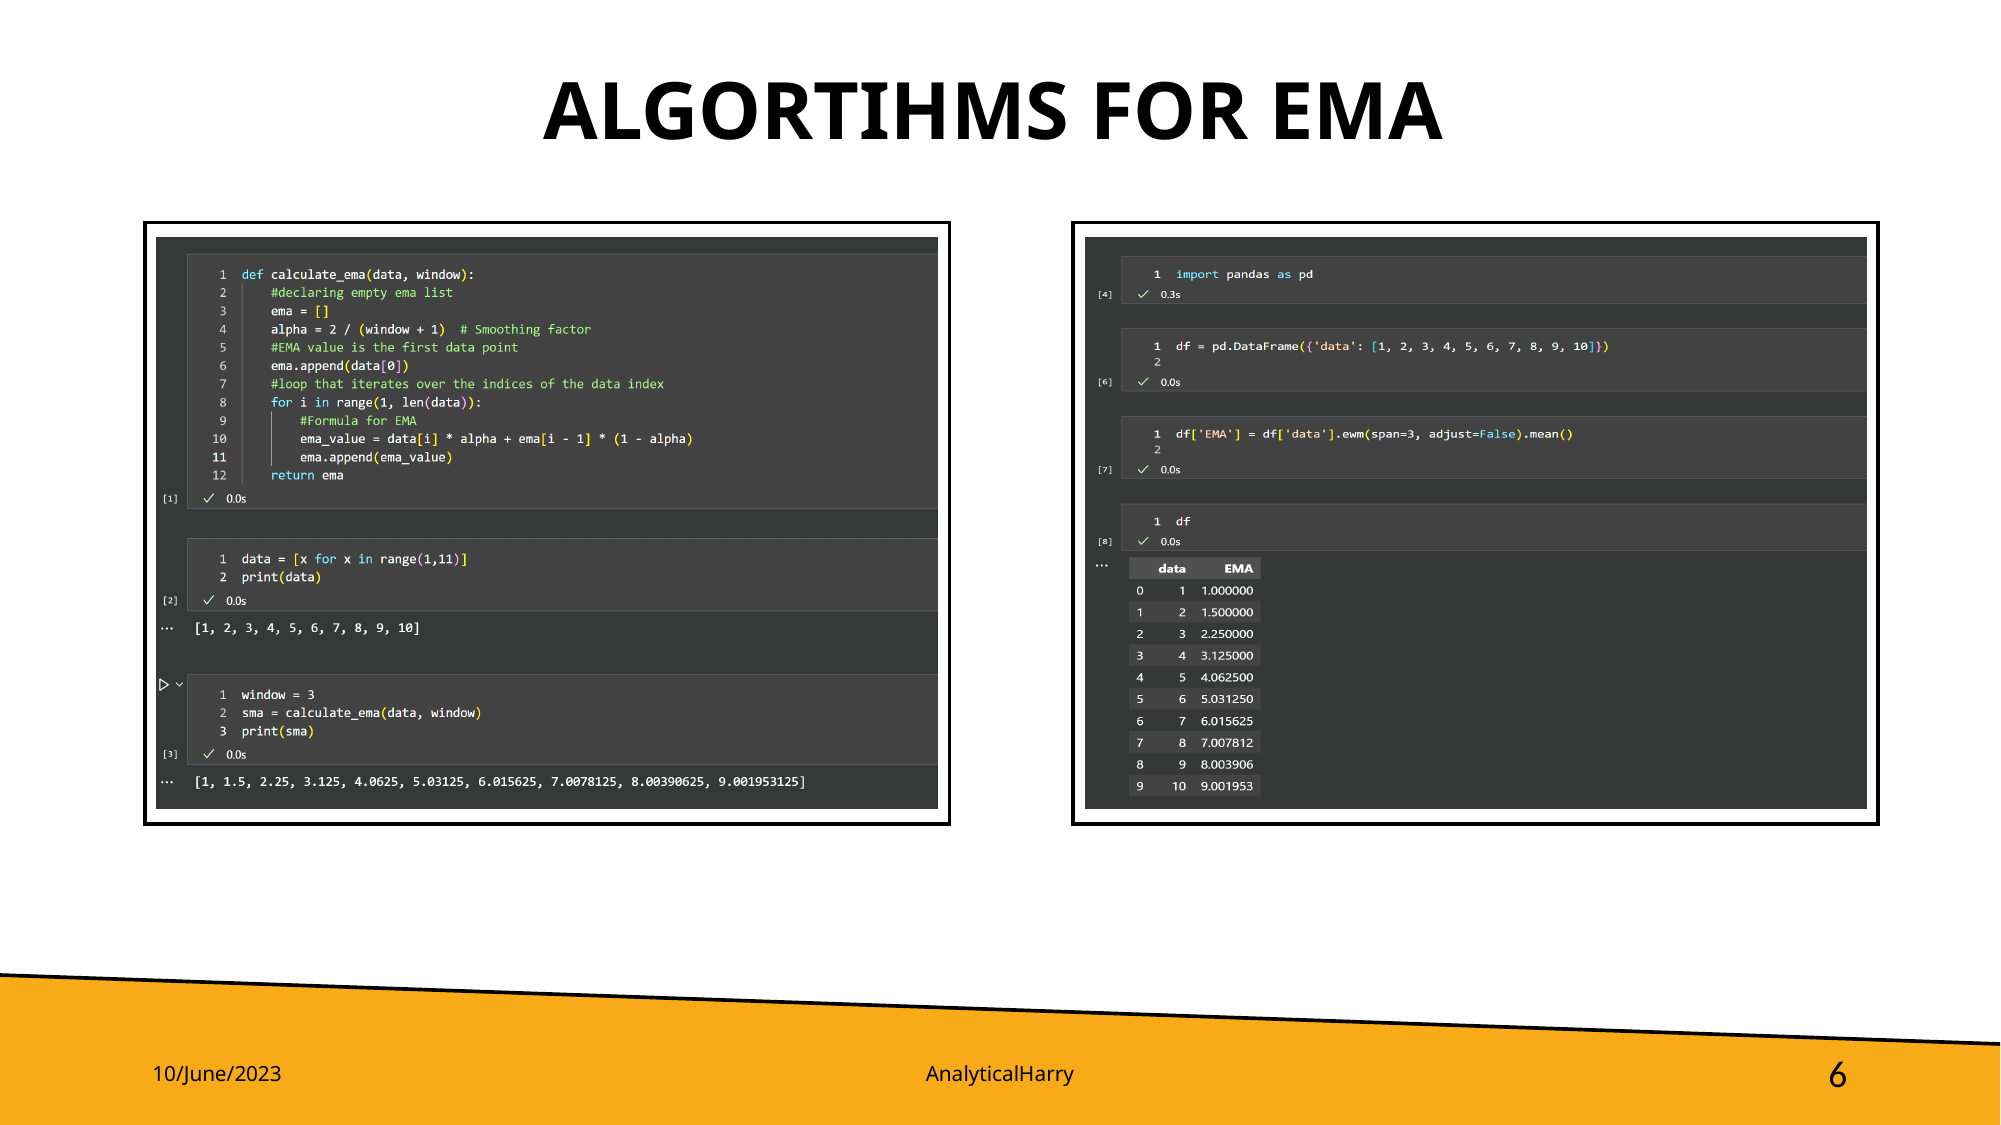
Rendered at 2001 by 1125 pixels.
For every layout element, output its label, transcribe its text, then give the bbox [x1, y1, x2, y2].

text_box AnalyticalHarry [662, 1042, 1338, 1103]
title ALGORTIHMS FOR EMA [131, 5, 1857, 223]
picture [156, 237, 938, 809]
text_box 6 [1412, 1042, 1863, 1103]
text_box 10/June/2023 [137, 1042, 588, 1103]
text_box [1073, 222, 1879, 824]
text_box [144, 222, 950, 824]
picture [1085, 237, 1867, 809]
